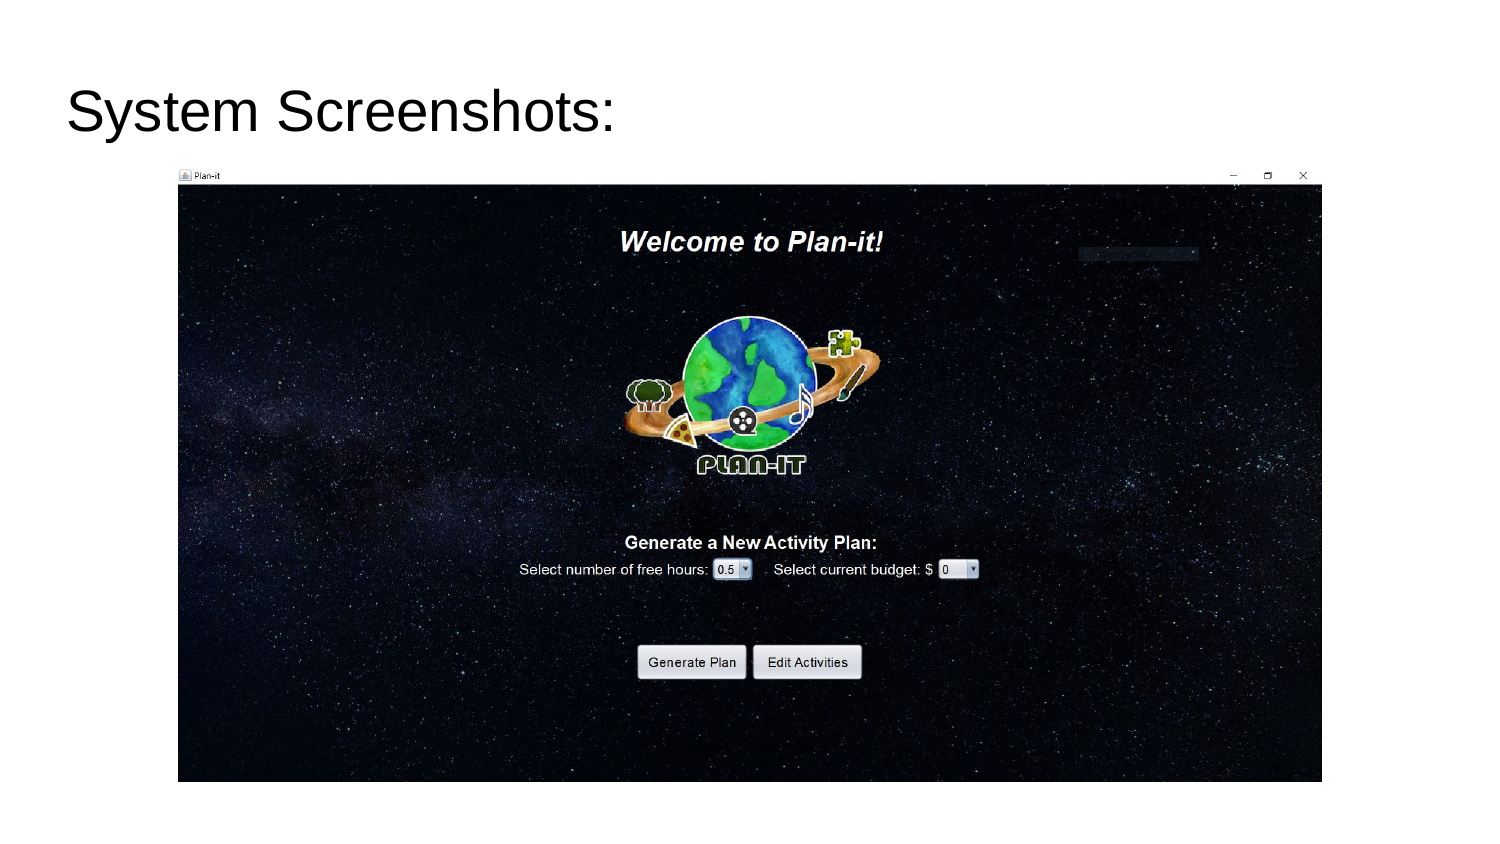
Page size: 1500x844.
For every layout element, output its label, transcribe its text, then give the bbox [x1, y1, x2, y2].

title System Screenshots: [51, 57, 1449, 152]
picture [178, 167, 1322, 782]
